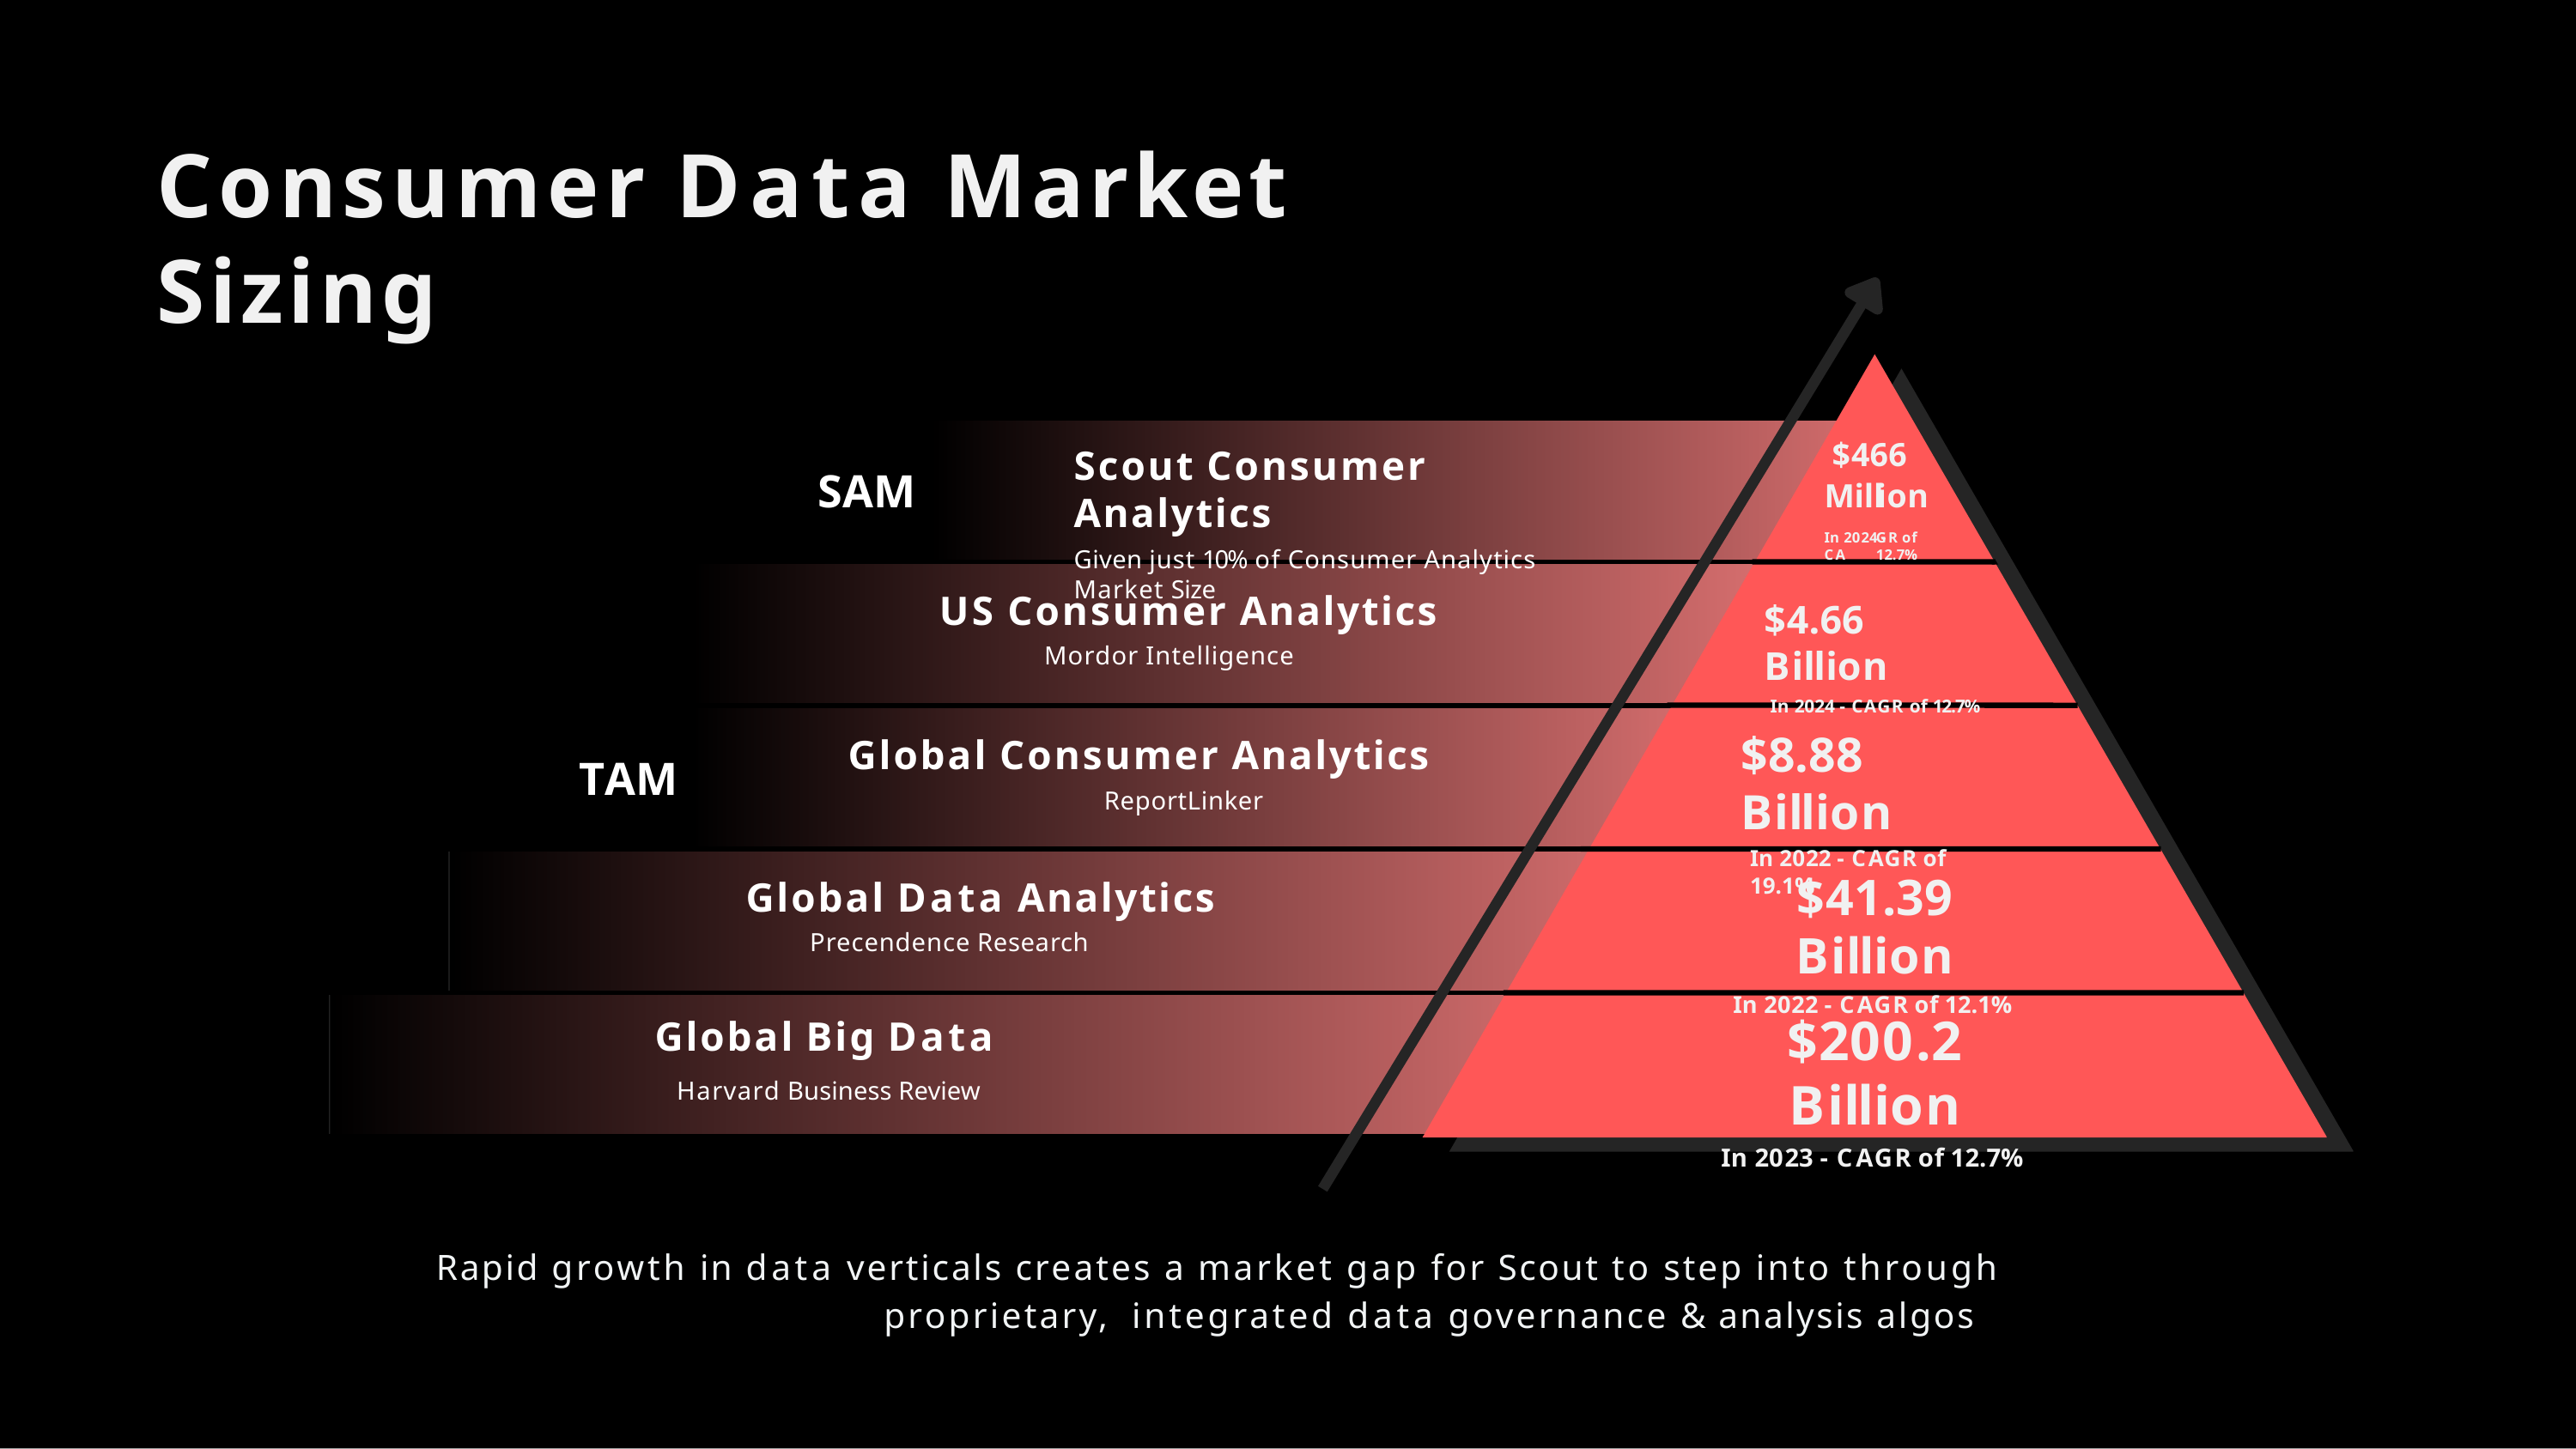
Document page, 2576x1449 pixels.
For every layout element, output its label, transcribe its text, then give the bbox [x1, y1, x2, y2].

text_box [329, 276, 2354, 1195]
text_box Rapid growth in data verticals creates a market gap for Scout to step into through proprietary, integrated data governance & analysis algos [434, 1237, 2142, 1336]
title Consumer Data Market Sizing [155, 128, 1501, 373]
